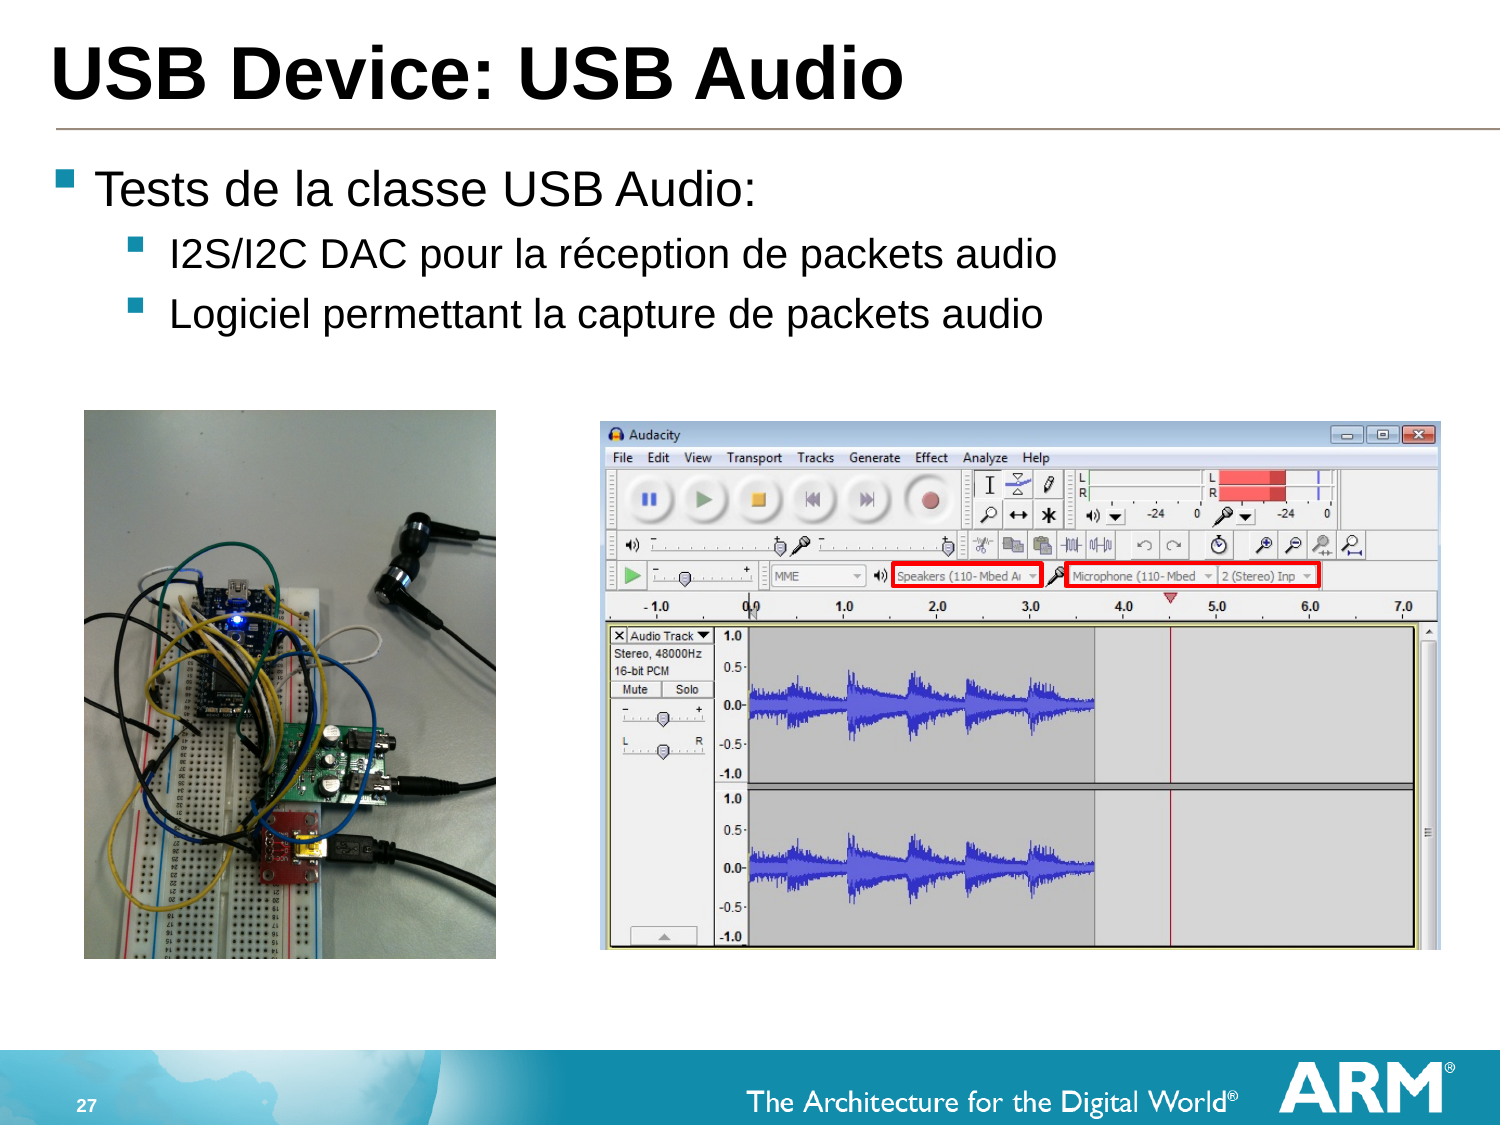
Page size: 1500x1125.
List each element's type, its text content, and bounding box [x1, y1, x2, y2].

title USB Device: USB Audio [35, 1, 1476, 139]
list Tests de la classe USB Audio: I2S/I2C DAC pour la réception de packets audio Logiciel permettant la capture de packets audio [35, 148, 1476, 364]
picture [0, 410, 1500, 1125]
